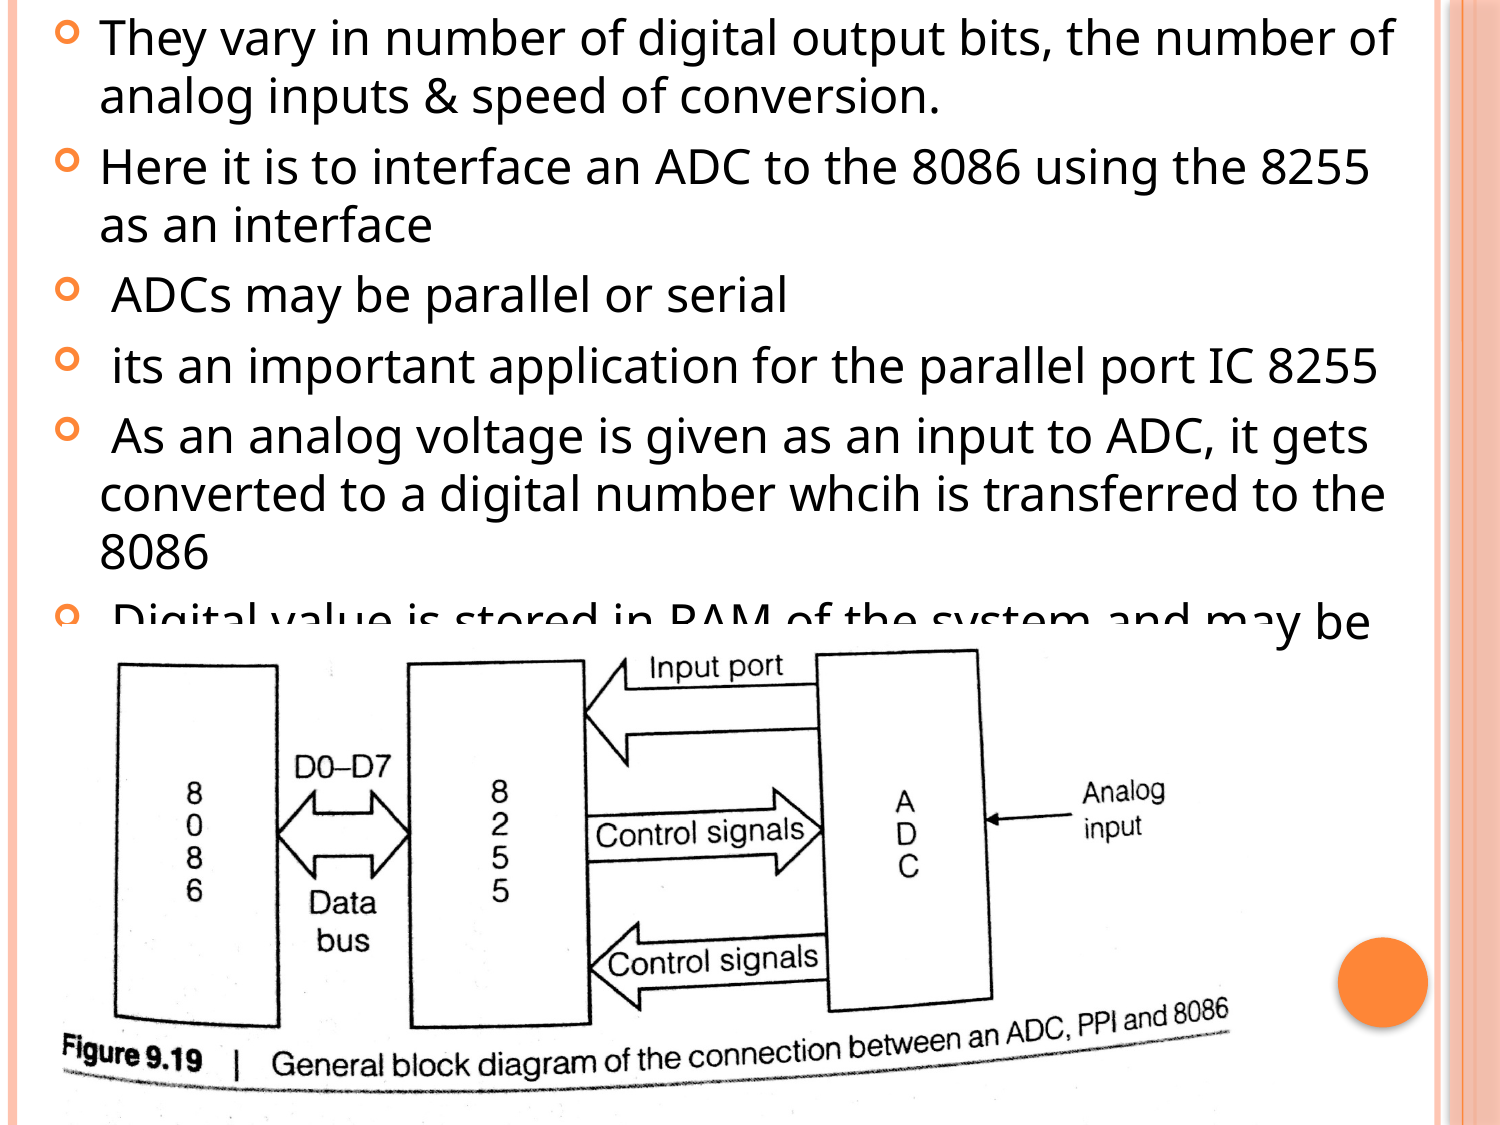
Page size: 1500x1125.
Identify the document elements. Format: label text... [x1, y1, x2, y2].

list They vary in number of digital output bits, the number of analog inputs & speed of conversion. Here it is to interface an ADC to the 8086 using the 8255 as an interface ADCs may be parallel or serial its an important application for the parallel port IC 8255 As an analog voltage is given as an input to ADC, it gets converted to a digital number whcih is transferred to the 8086 Digital value is stored in RAM of the system and may be displayed or used for further computations [37, 0, 1438, 788]
picture [61, 624, 1276, 1125]
